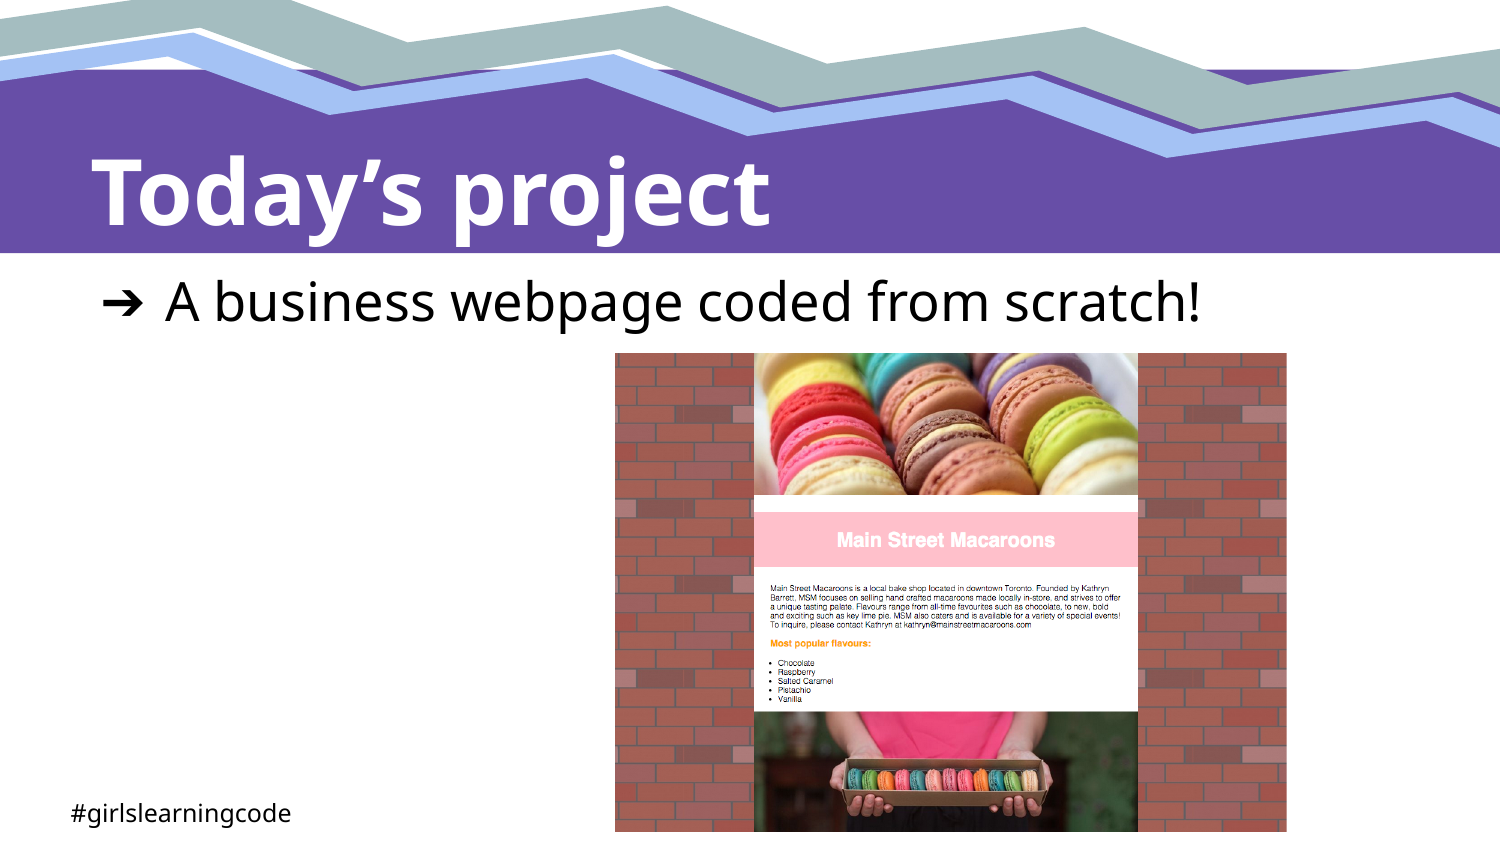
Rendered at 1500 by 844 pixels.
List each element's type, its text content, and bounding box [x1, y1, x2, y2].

list A business webpage coded from scratch! [75, 252, 1425, 769]
title Today’s project [75, 62, 1500, 259]
picture [614, 353, 1287, 833]
